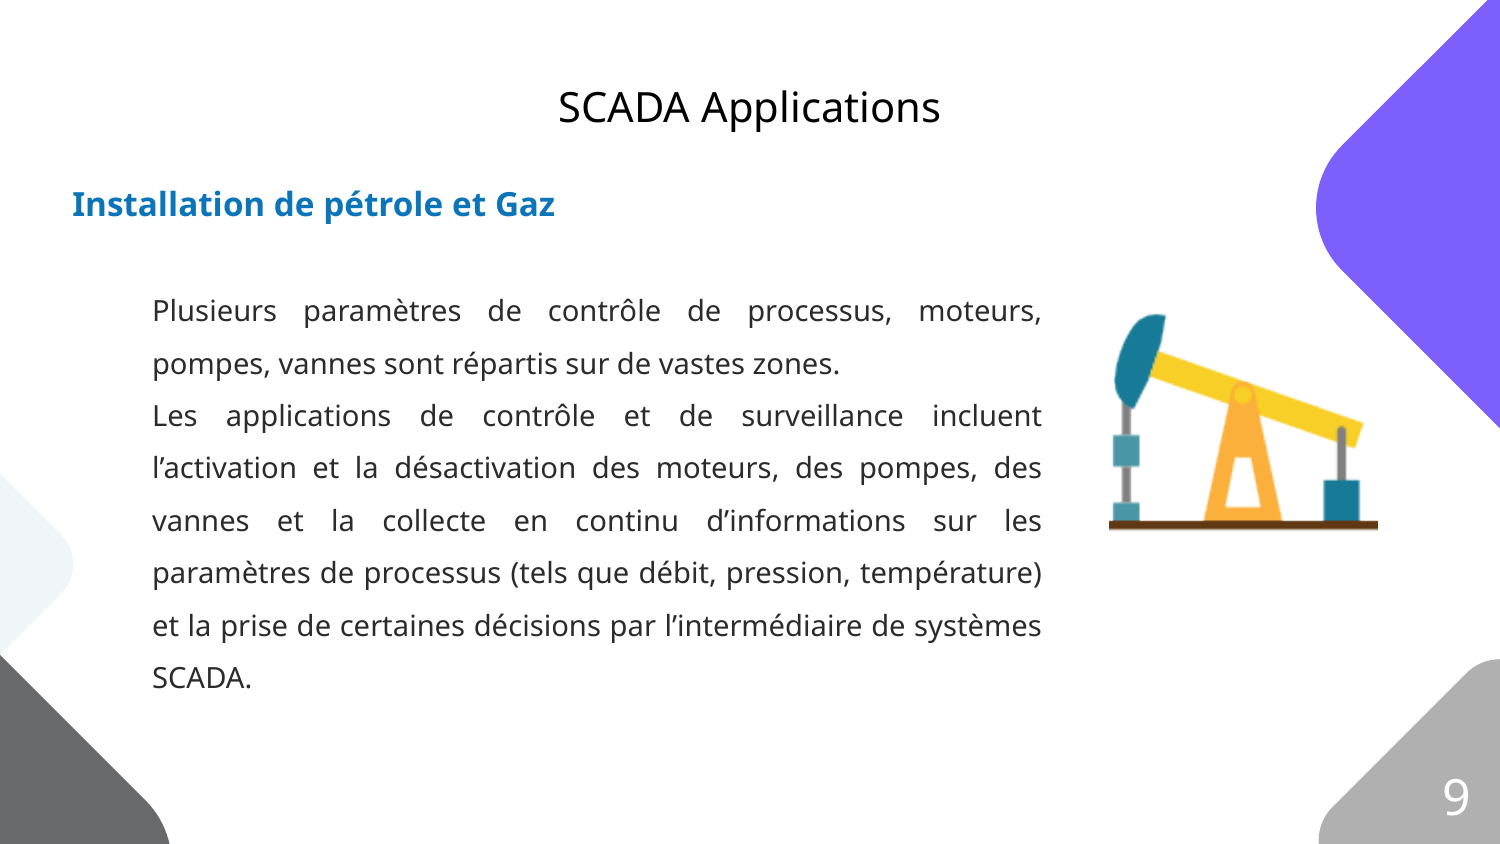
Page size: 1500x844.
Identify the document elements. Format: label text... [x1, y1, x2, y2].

text_box SCADA Applications [256, 73, 1244, 139]
text_box 9 [1418, 760, 1494, 838]
text_box Plusieurs paramètres de contrôle de processus, moteurs, pompes, vannes sont répartis sur de vastes zones. Les applications de contrôle et de surveillance incluent l’activation et la désactivation des moteurs, des pompes, des vannes et la collecte en continu d’informations sur les paramètres de processus (tels que débit, pression, température) et la prise de certaines décisions par l’intermédiaire de systèmes SCADA. [137, 267, 1058, 844]
text_box Installation de pétrole et Gaz [57, 175, 1305, 231]
picture [1108, 287, 1379, 557]
